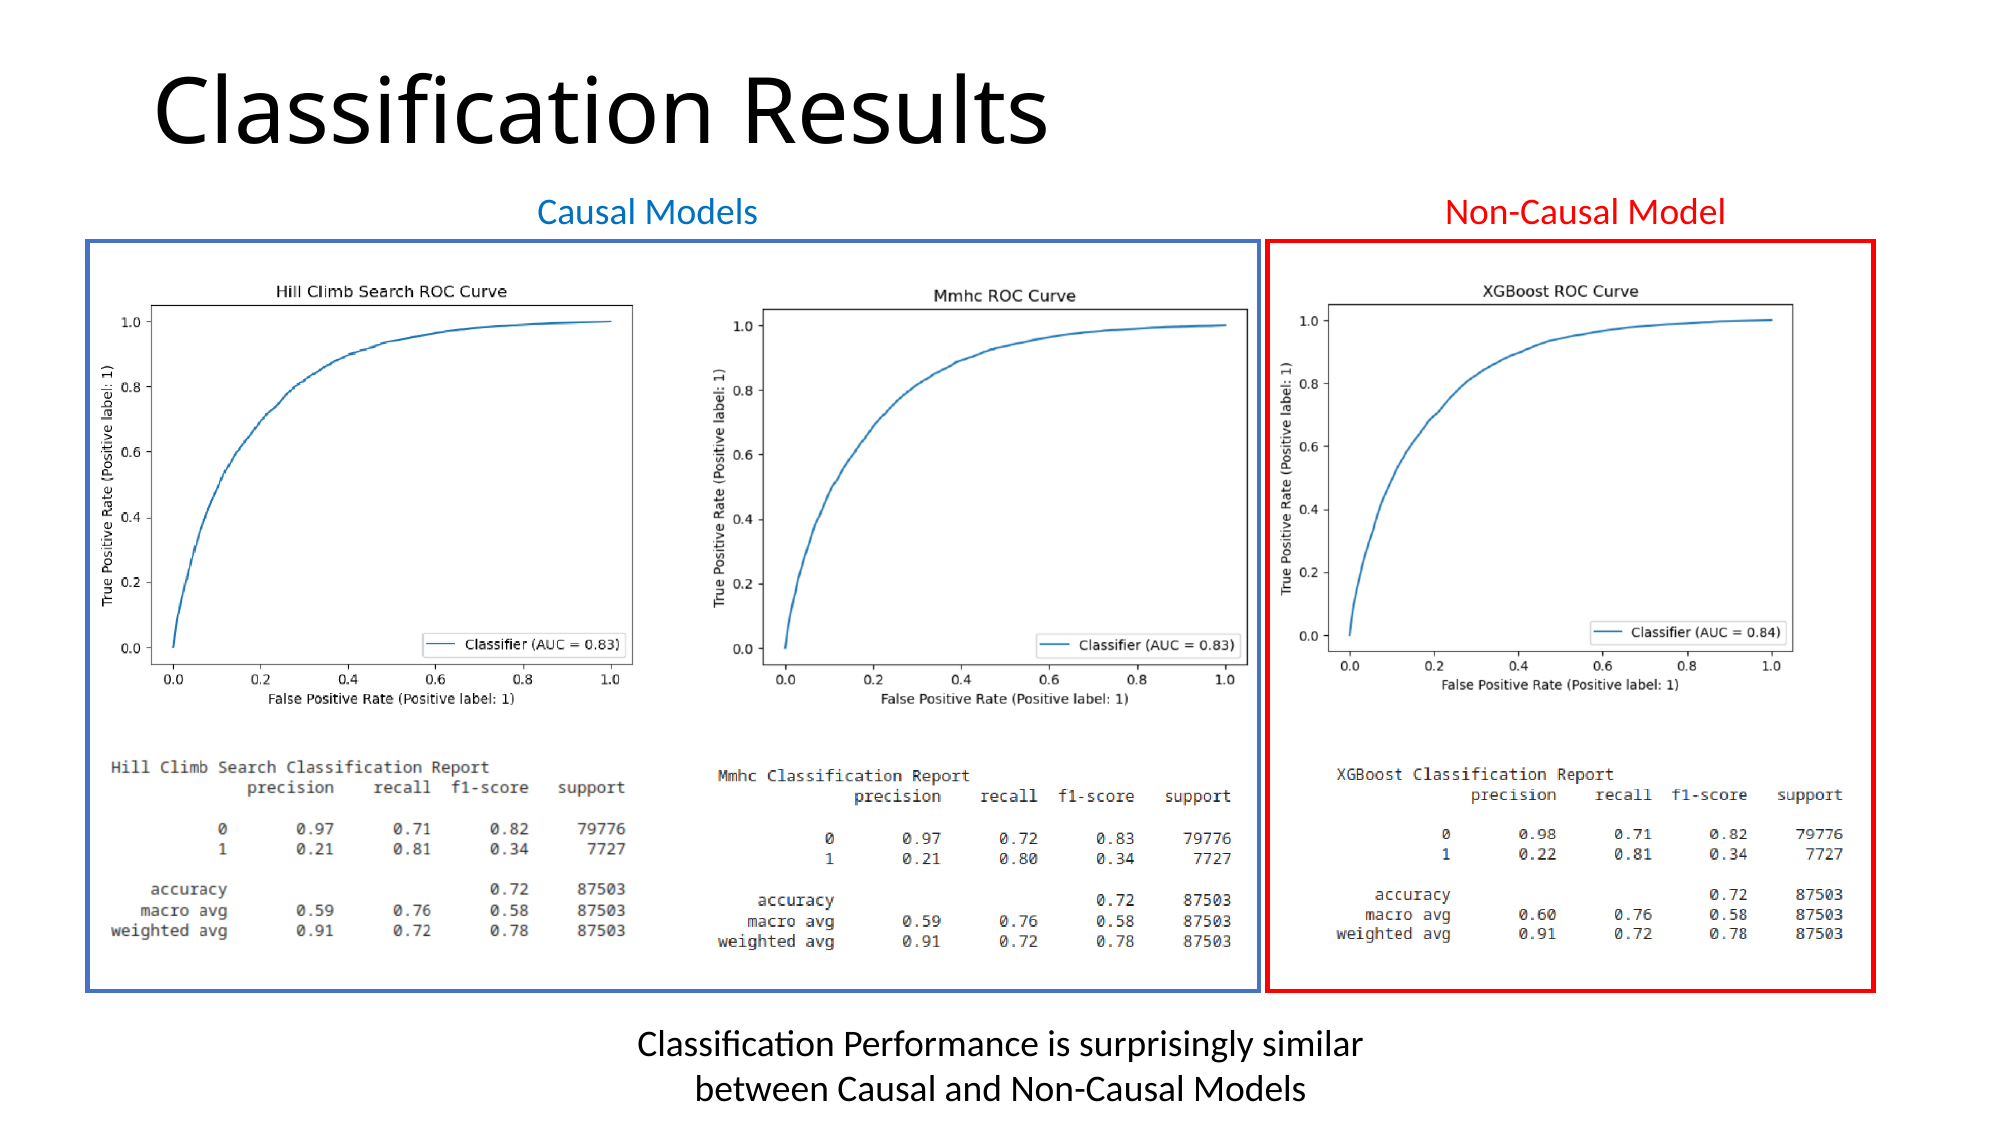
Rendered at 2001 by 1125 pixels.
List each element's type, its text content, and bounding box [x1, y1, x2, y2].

text_box [87, 240, 1260, 992]
picture [87, 277, 656, 715]
picture [700, 744, 1269, 992]
picture [87, 744, 656, 970]
text_box [1267, 240, 1874, 992]
text_box Causal Models [522, 179, 788, 240]
text_box Non-Causal Model [1430, 179, 1743, 240]
picture [1313, 744, 1874, 971]
picture [700, 276, 1810, 713]
text_box Classification Performance is surprisingly similar between Causal and Non-Causal Models [621, 1011, 1380, 1117]
title Classification Results [137, 4, 1863, 223]
